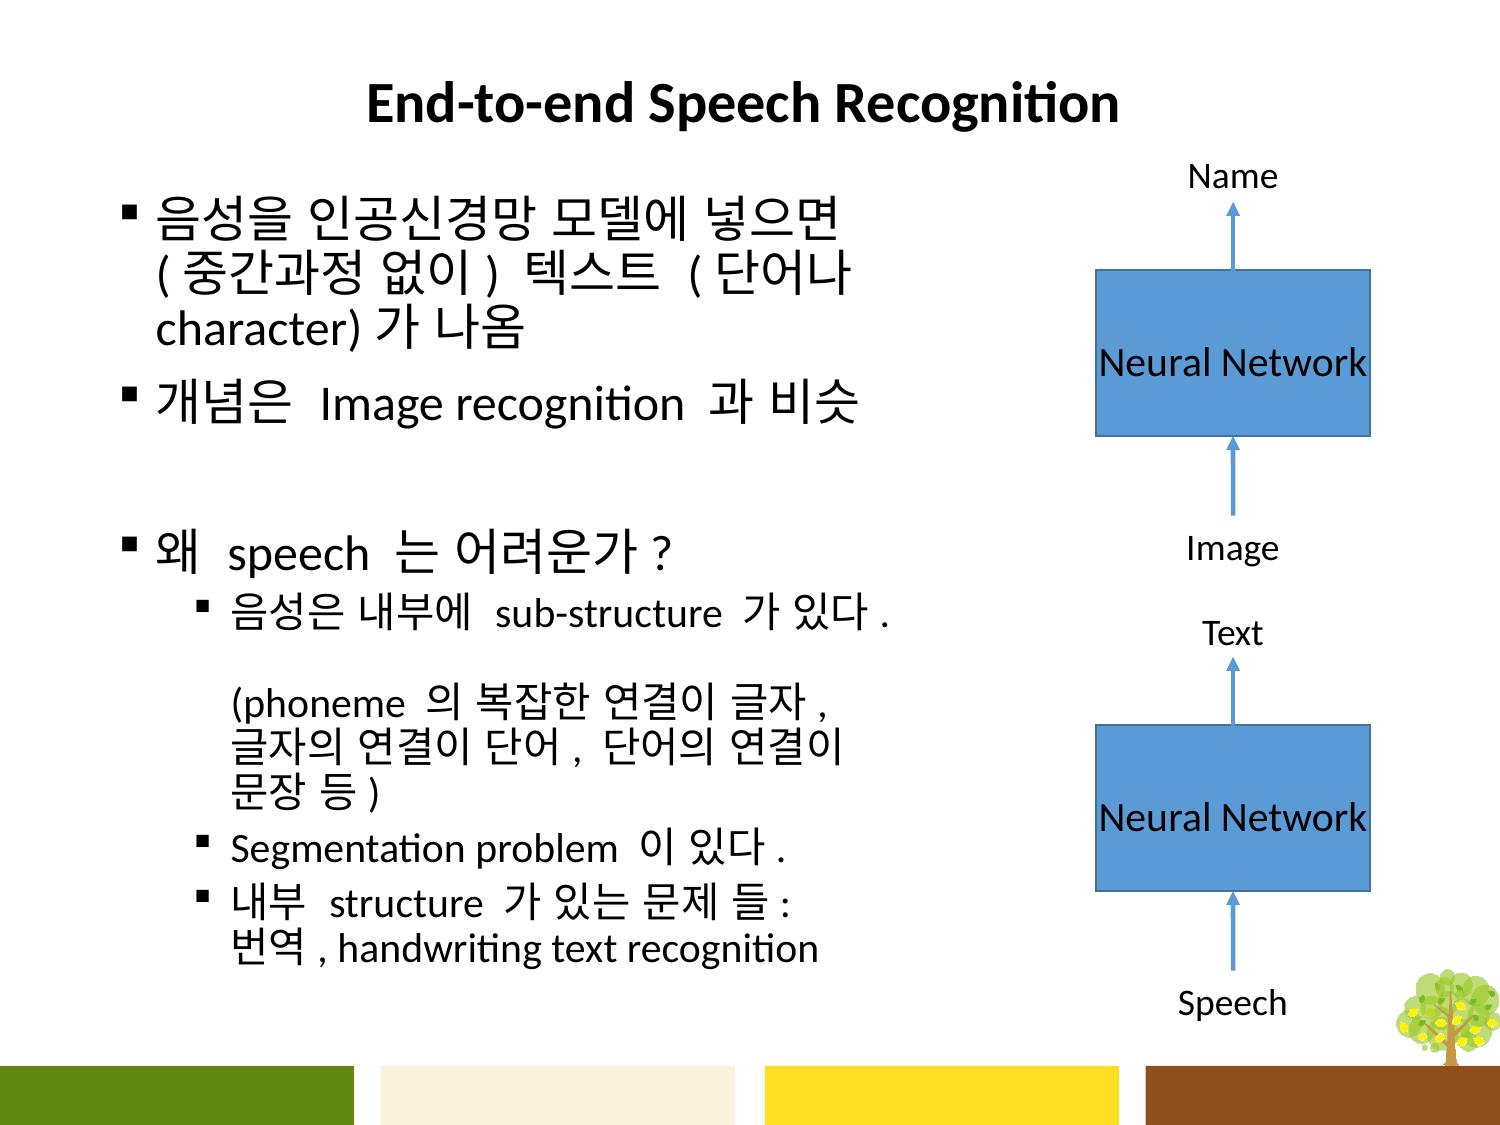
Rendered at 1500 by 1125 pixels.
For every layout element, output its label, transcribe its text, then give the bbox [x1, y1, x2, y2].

title End-to-end Speech Recognition [103, 59, 1397, 149]
text_box [1095, 269, 1371, 327]
list 음성을 인공신경망 모델에 넣으면 (중간과정 없이) 텍스트 (단어나 character)가 나옴 개념은 Image recognition 과 비슷 왜 speech 는 어려운가? 음성은 내부에 sub-structure 가 있다. (phoneme 의 복잡한 연결이 글자, 글자의 연결이 단어, 단어의 연결이 문장 등) Segmentation problem 이 있다. 내부 structure 가 있는 문제 들: 번역, handwriting text recognition [103, 186, 902, 1014]
text_box Neural Network [1083, 782, 1383, 848]
text_box Text [1187, 600, 1279, 660]
text_box Speech [1163, 970, 1303, 1031]
text_box Image [1171, 515, 1295, 576]
text_box Neural Network [1083, 327, 1383, 393]
text_box [1095, 393, 1371, 437]
text_box [1095, 848, 1371, 892]
picture [1396, 969, 1500, 1066]
text_box [1095, 724, 1371, 782]
text_box Name [1172, 143, 1294, 204]
